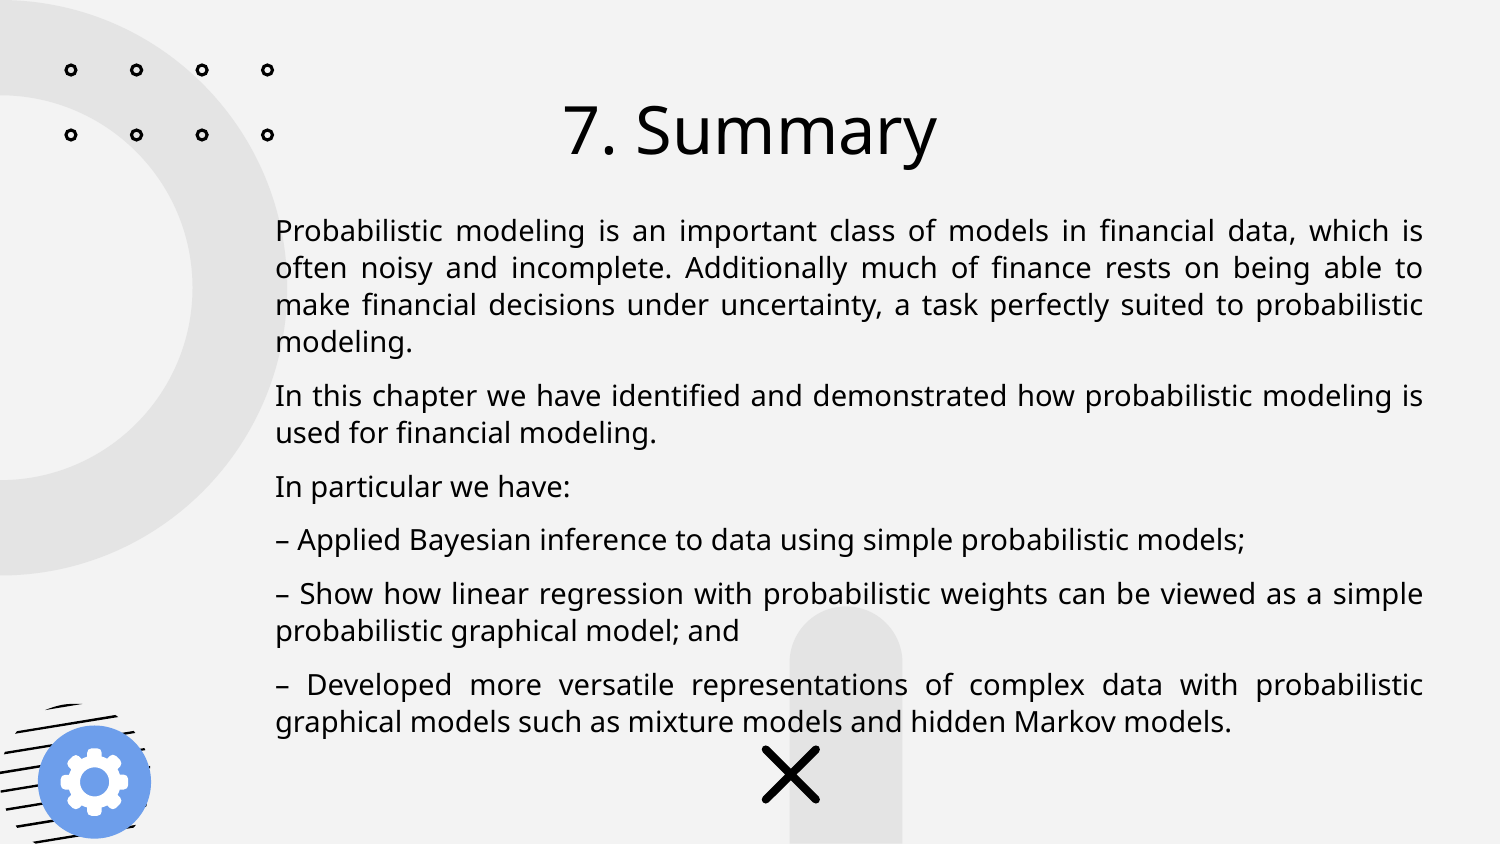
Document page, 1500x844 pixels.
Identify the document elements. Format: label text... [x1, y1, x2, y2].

title 7. Summary [116, 72, 1383, 167]
text_box Probabilistic modeling is an important class of models in financial data, which is often noisy and incomplete. Additionally much of finance rests on being able to make financial decisions under uncertainty, a task perfectly suited to probabilistic modeling. In this chapter we have identified and demonstrated how probabilistic modeling is used for financial modeling. In particular we have: – Applied Bayesian inference to data using simple probabilistic models; – Show how linear regression with probabilistic weights can be viewed as a simple probabilistic graphical model; and – Developed more versatile representations of complex data with probabilistic graphical models such as mixture models and hidden Markov models. [184, 195, 1440, 805]
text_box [0, 703, 152, 844]
